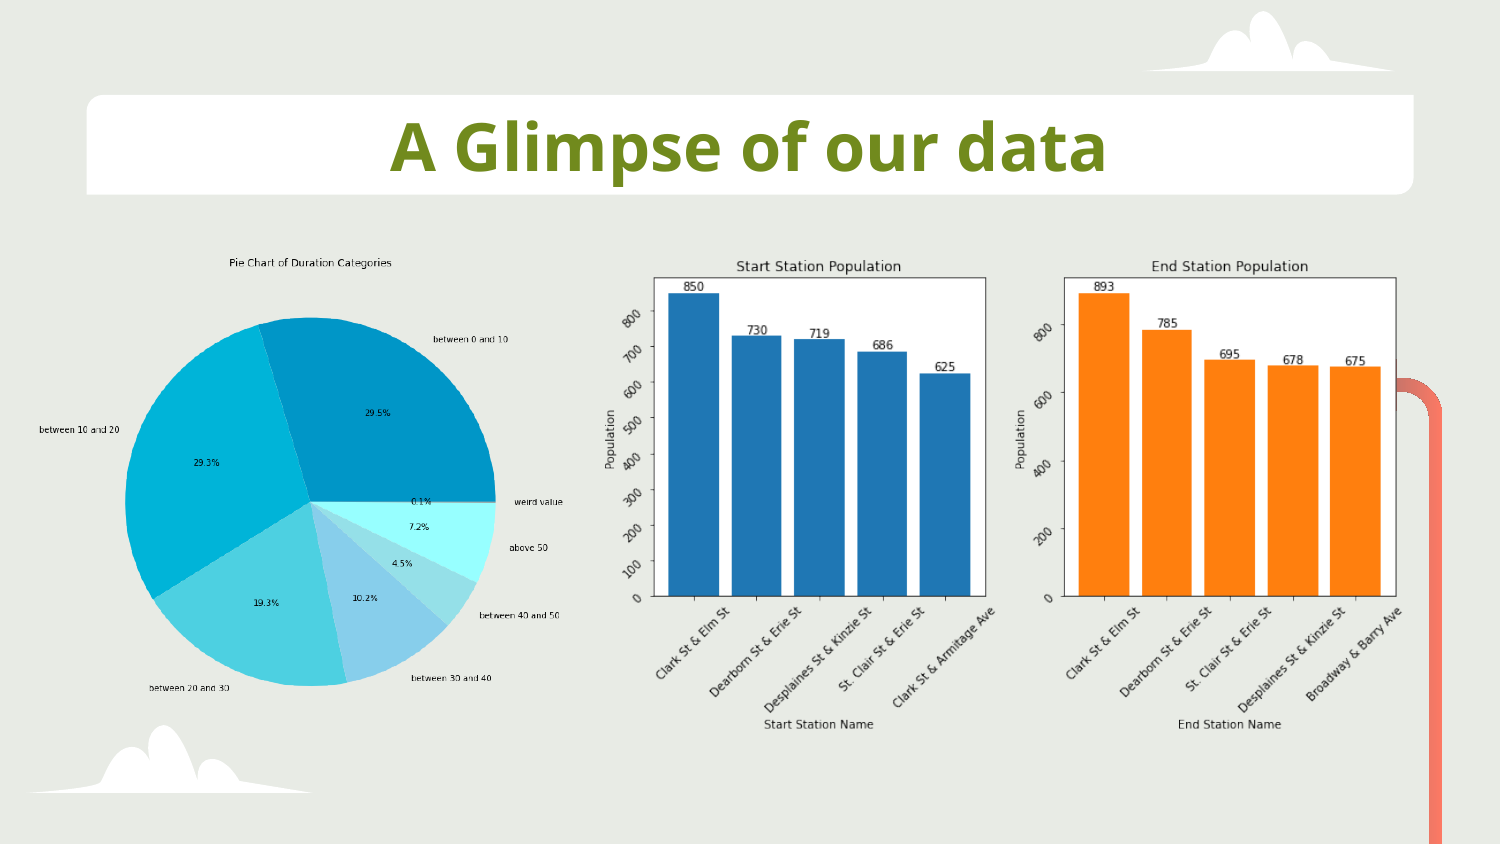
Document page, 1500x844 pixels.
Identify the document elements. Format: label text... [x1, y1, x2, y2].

picture [33, 252, 568, 739]
picture [597, 251, 1414, 738]
text_box [1418, 381, 1443, 844]
text_box [26, 747, 313, 793]
text_box [1141, 11, 1395, 72]
text_box [86, 94, 1414, 195]
title A Glimpse of our data [116, 89, 1383, 185]
